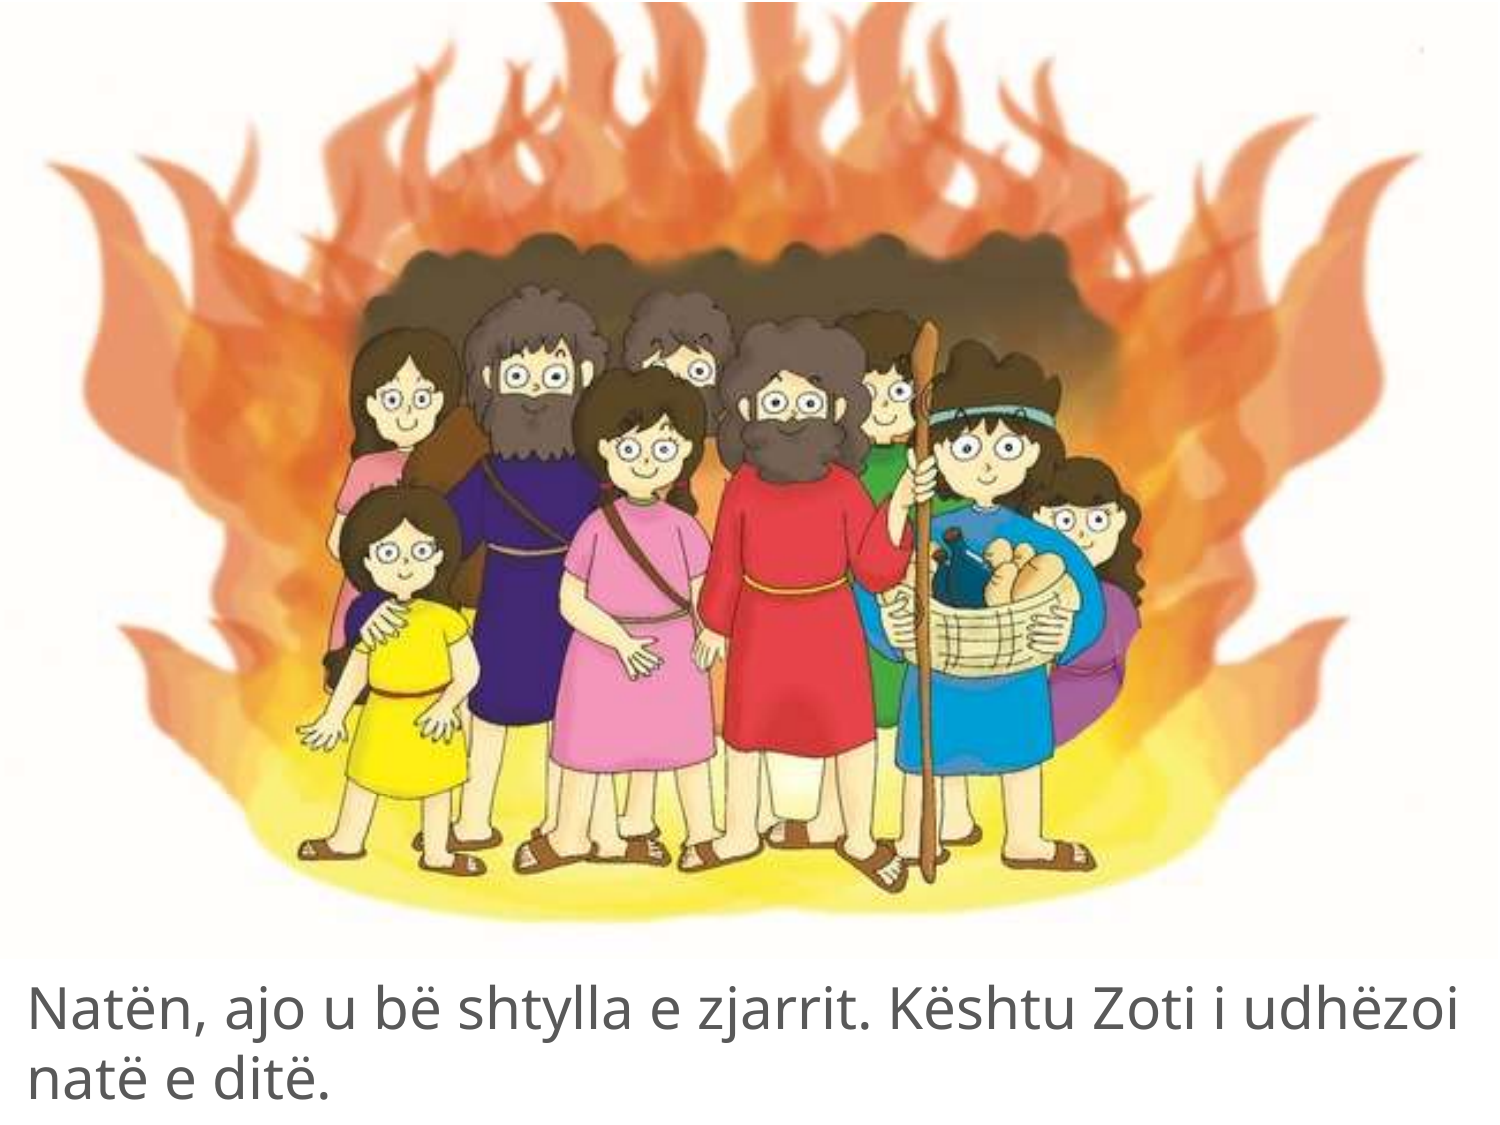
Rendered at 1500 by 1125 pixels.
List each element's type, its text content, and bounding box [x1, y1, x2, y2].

picture [0, 2, 1498, 959]
text_box Natën, ajo u bë shtylla e zjarrit. Kështu Zoti i udhëzoi natë e ditë. [11, 964, 1498, 1119]
